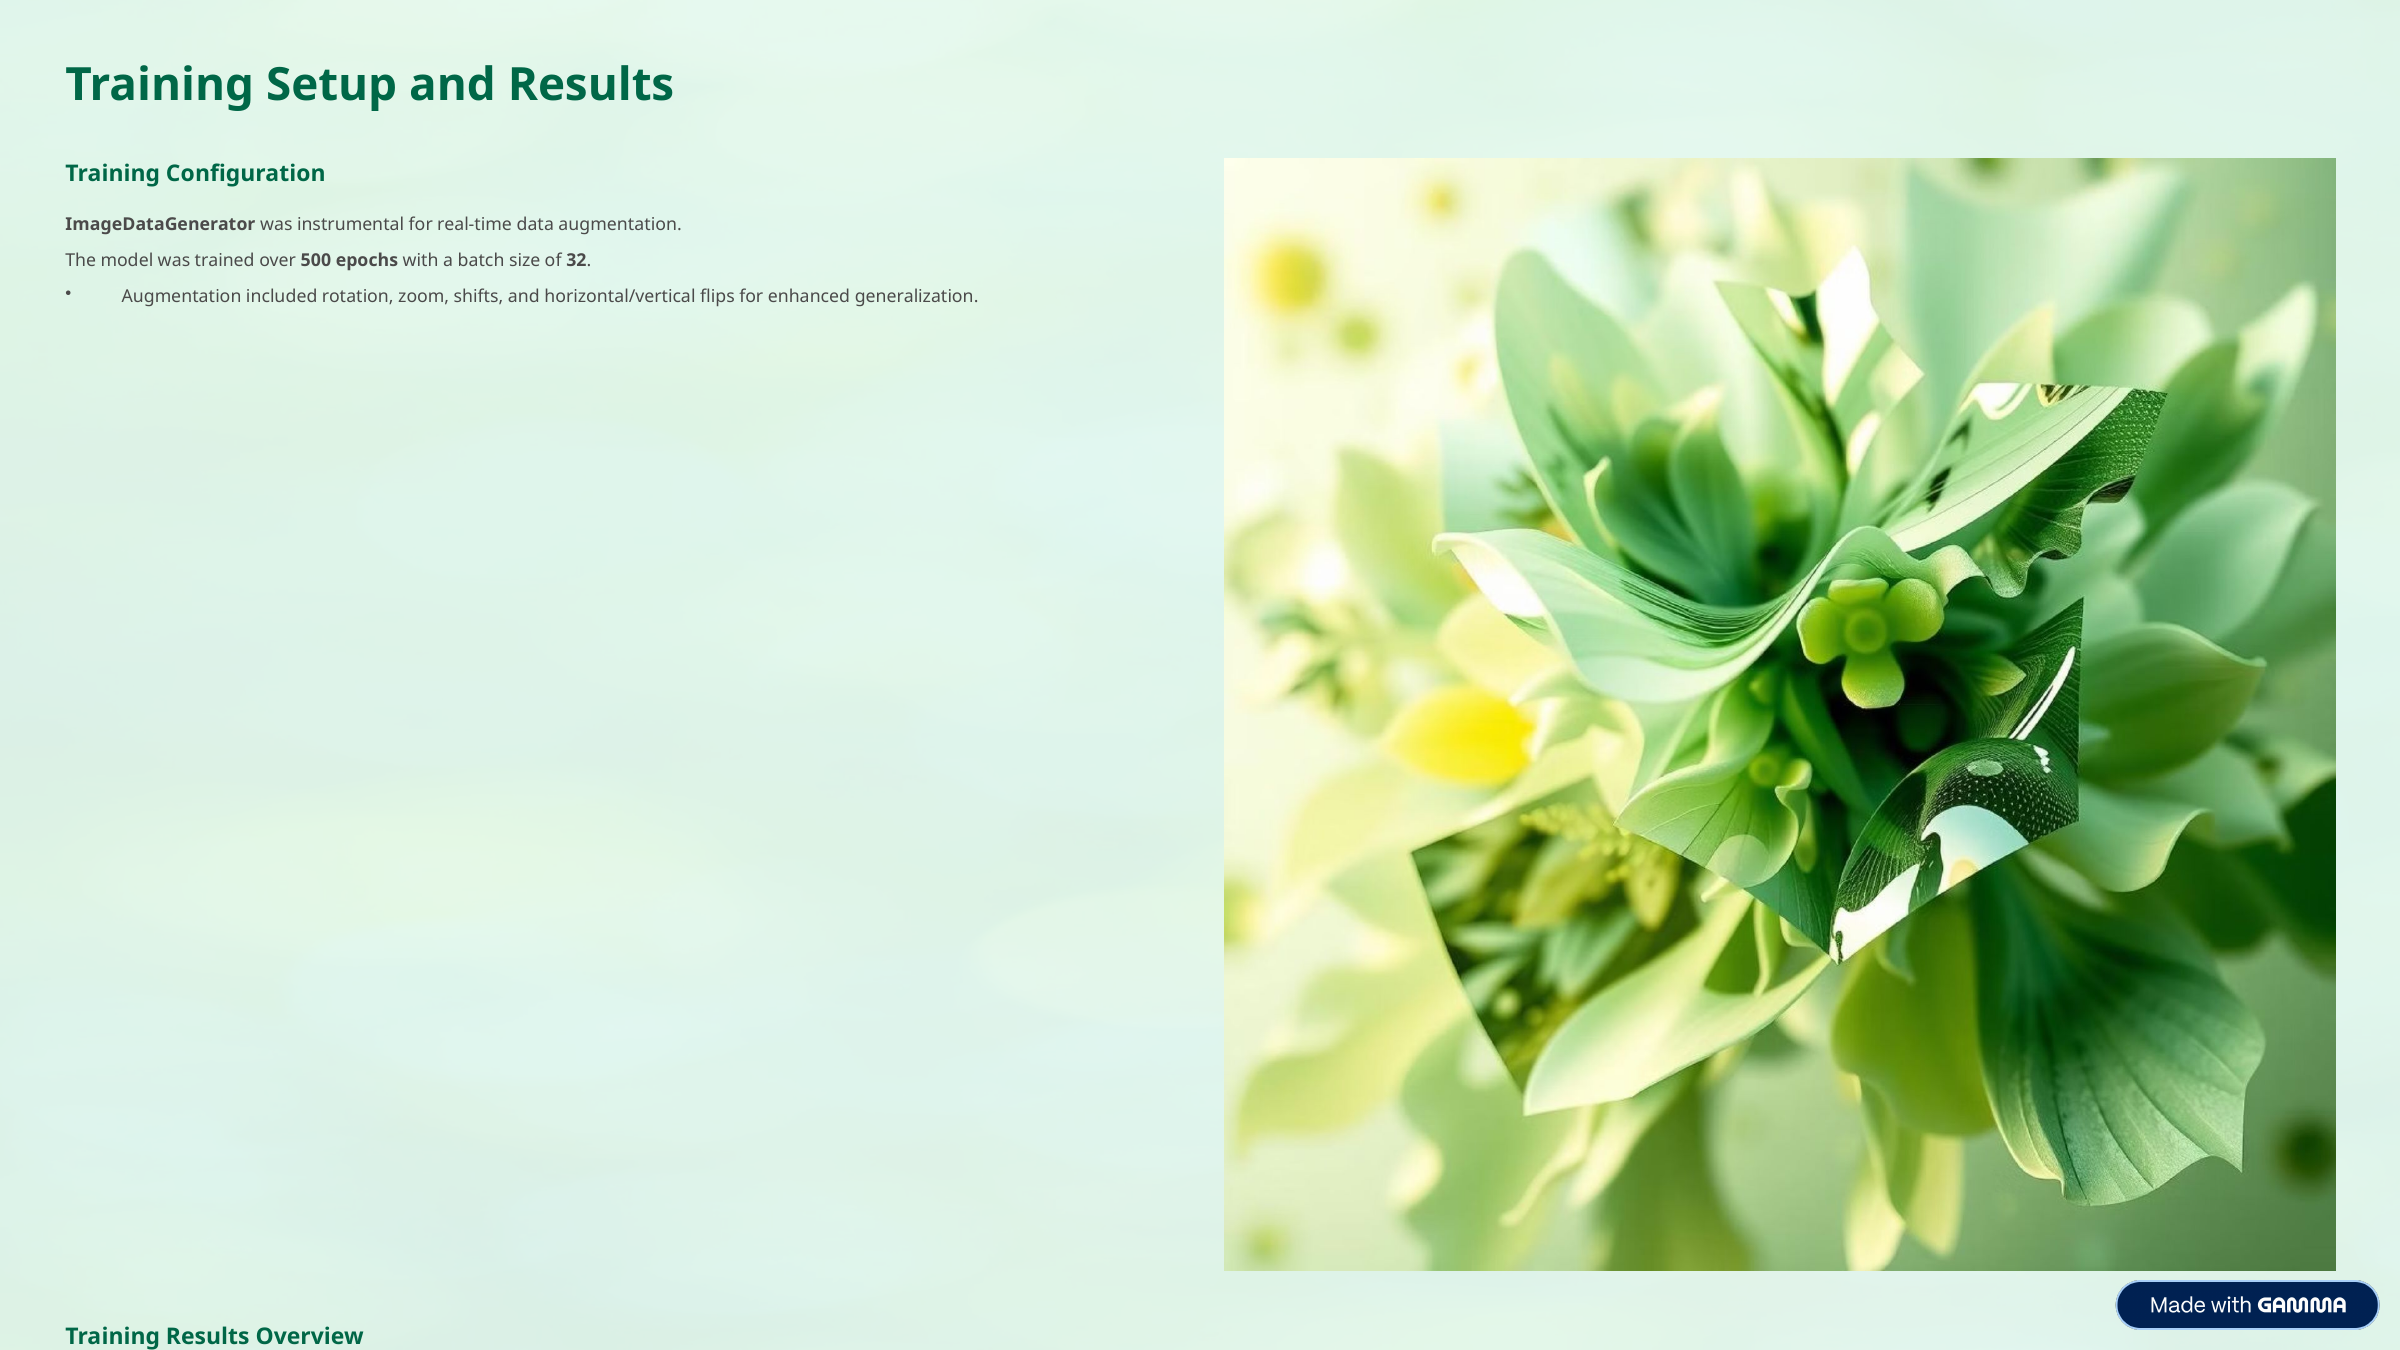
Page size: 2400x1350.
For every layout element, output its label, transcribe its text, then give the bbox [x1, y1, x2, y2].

text_box Training Setup and Results [65, 51, 705, 110]
picture [1223, 158, 2389, 1339]
text_box Augmentation included rotation, zoom, shifts, and horizontal/vertical flips for enhanced generalization. [65, 277, 1178, 308]
text_box The model was trained over 500 epochs with a batch size of 32. [65, 240, 1178, 271]
text_box ImageDataGenerator was instrumental for real-time data augmentation. [65, 204, 1178, 235]
text_box Training Configuration [65, 156, 342, 186]
text_box Training Results Overview [65, 1319, 379, 1349]
